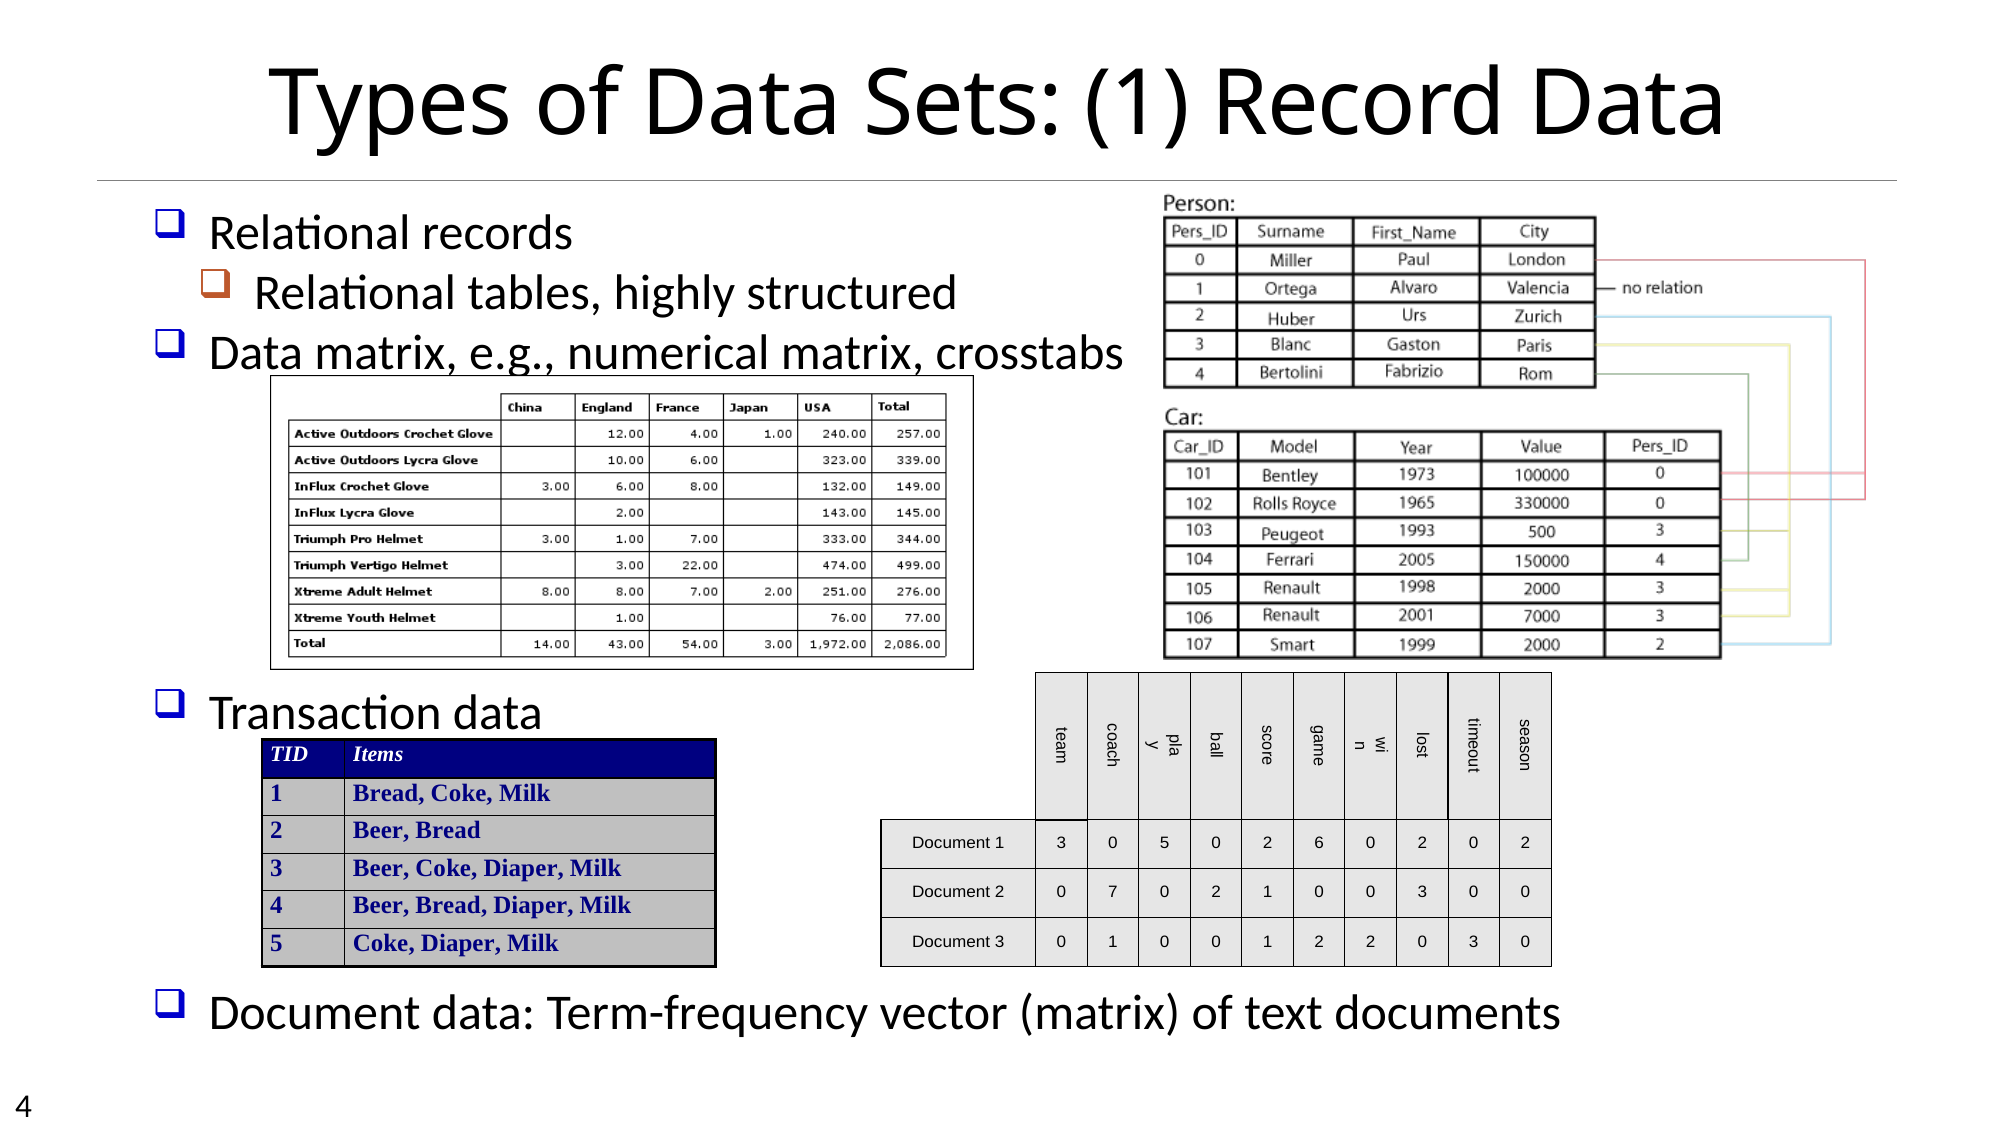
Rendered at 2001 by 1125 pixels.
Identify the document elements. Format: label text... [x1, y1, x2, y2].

list Relational records Relational tables, highly structured Data matrix, e.g., numerical matrix, crosstabs Transaction data Document data: Term-frequency vector (matrix) of text documents [107, 191, 1905, 1072]
title Types of Data Sets: (1) Record Data [238, 50, 1759, 163]
picture [270, 375, 974, 670]
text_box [877, 668, 1555, 970]
picture [1162, 191, 1866, 660]
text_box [249, 738, 724, 987]
